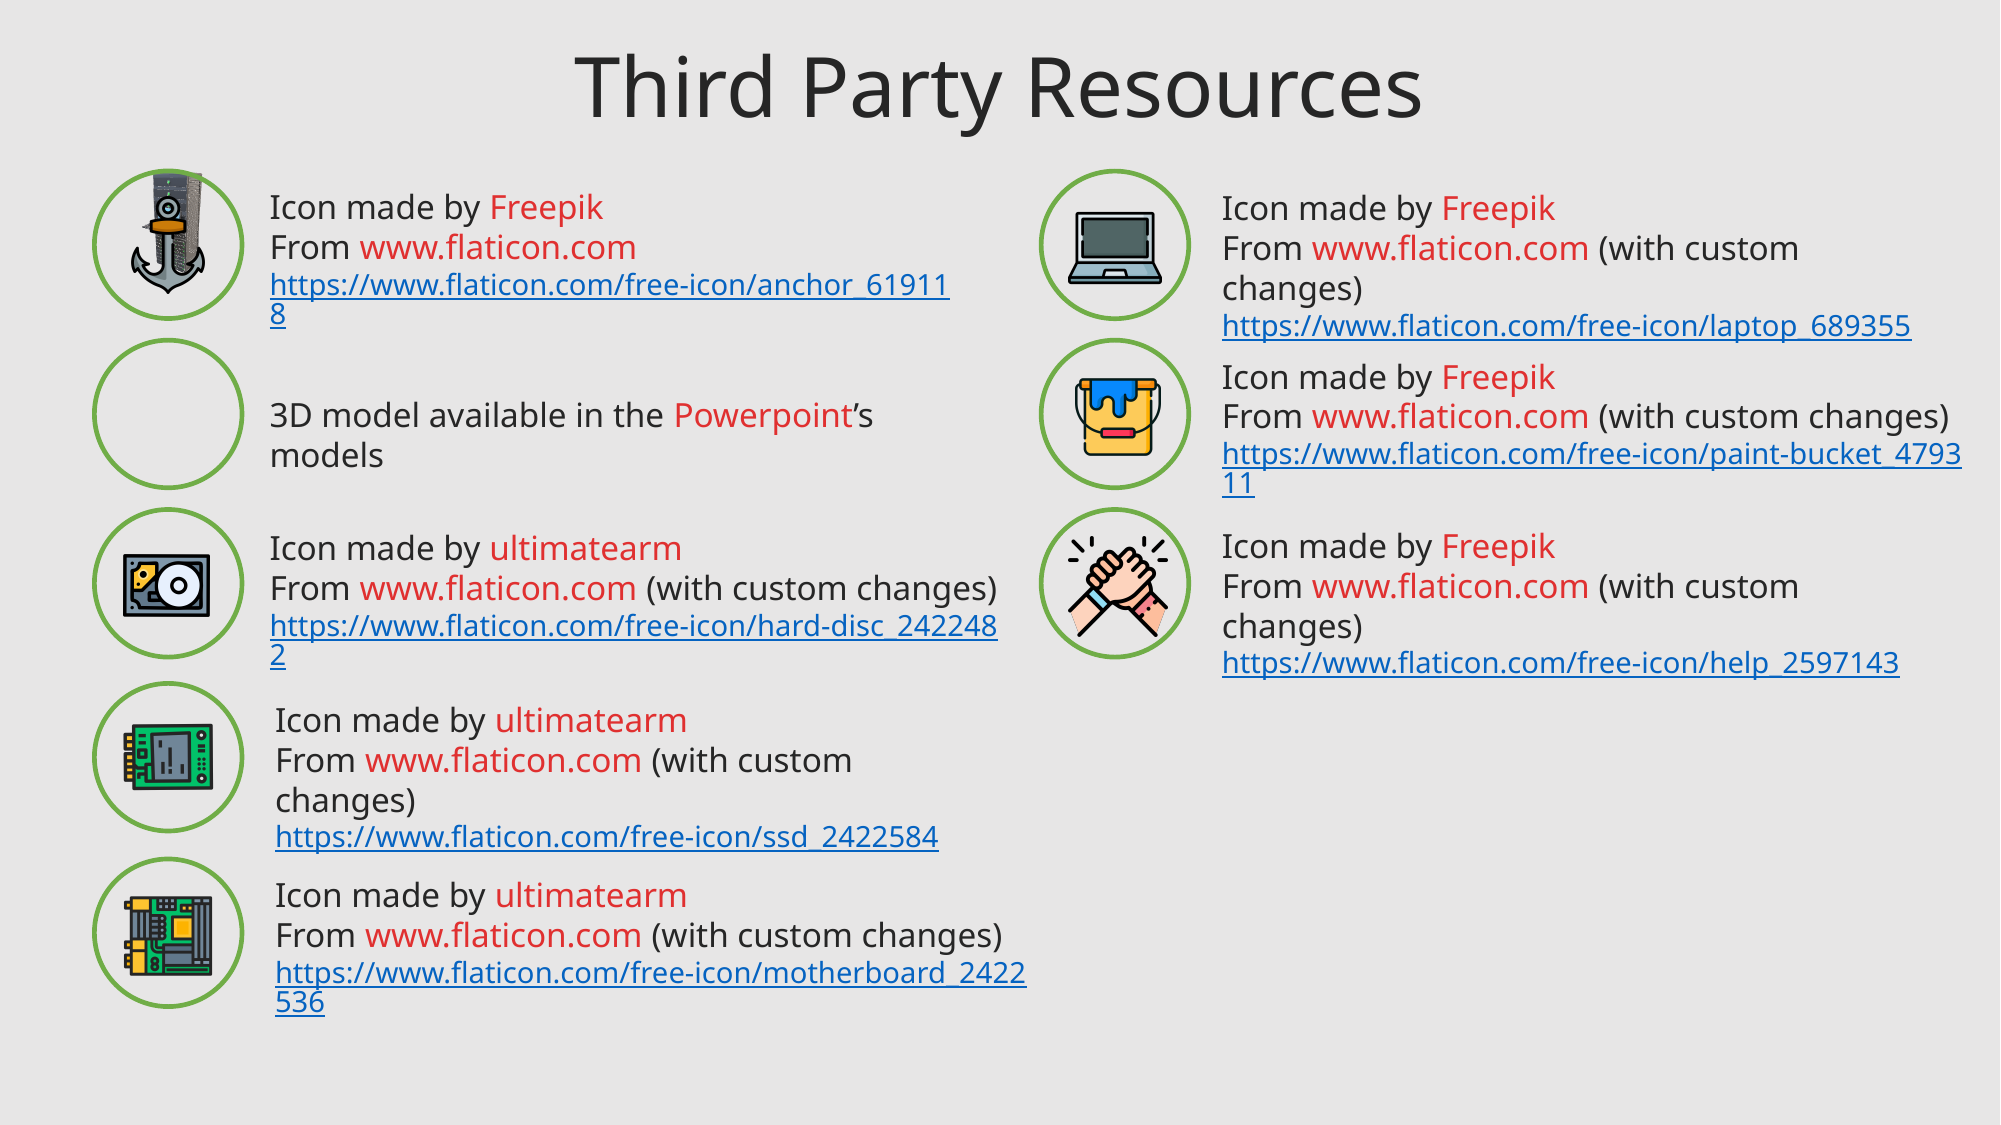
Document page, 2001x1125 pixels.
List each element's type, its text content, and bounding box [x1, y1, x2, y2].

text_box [1041, 509, 1961, 658]
picture [137, 166, 207, 170]
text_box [94, 170, 971, 319]
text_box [1041, 340, 1989, 488]
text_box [1041, 171, 1961, 319]
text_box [94, 340, 971, 488]
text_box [94, 858, 1056, 1007]
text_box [94, 683, 1001, 831]
text_box Third Party Resources [157, 26, 1843, 142]
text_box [94, 509, 1020, 658]
